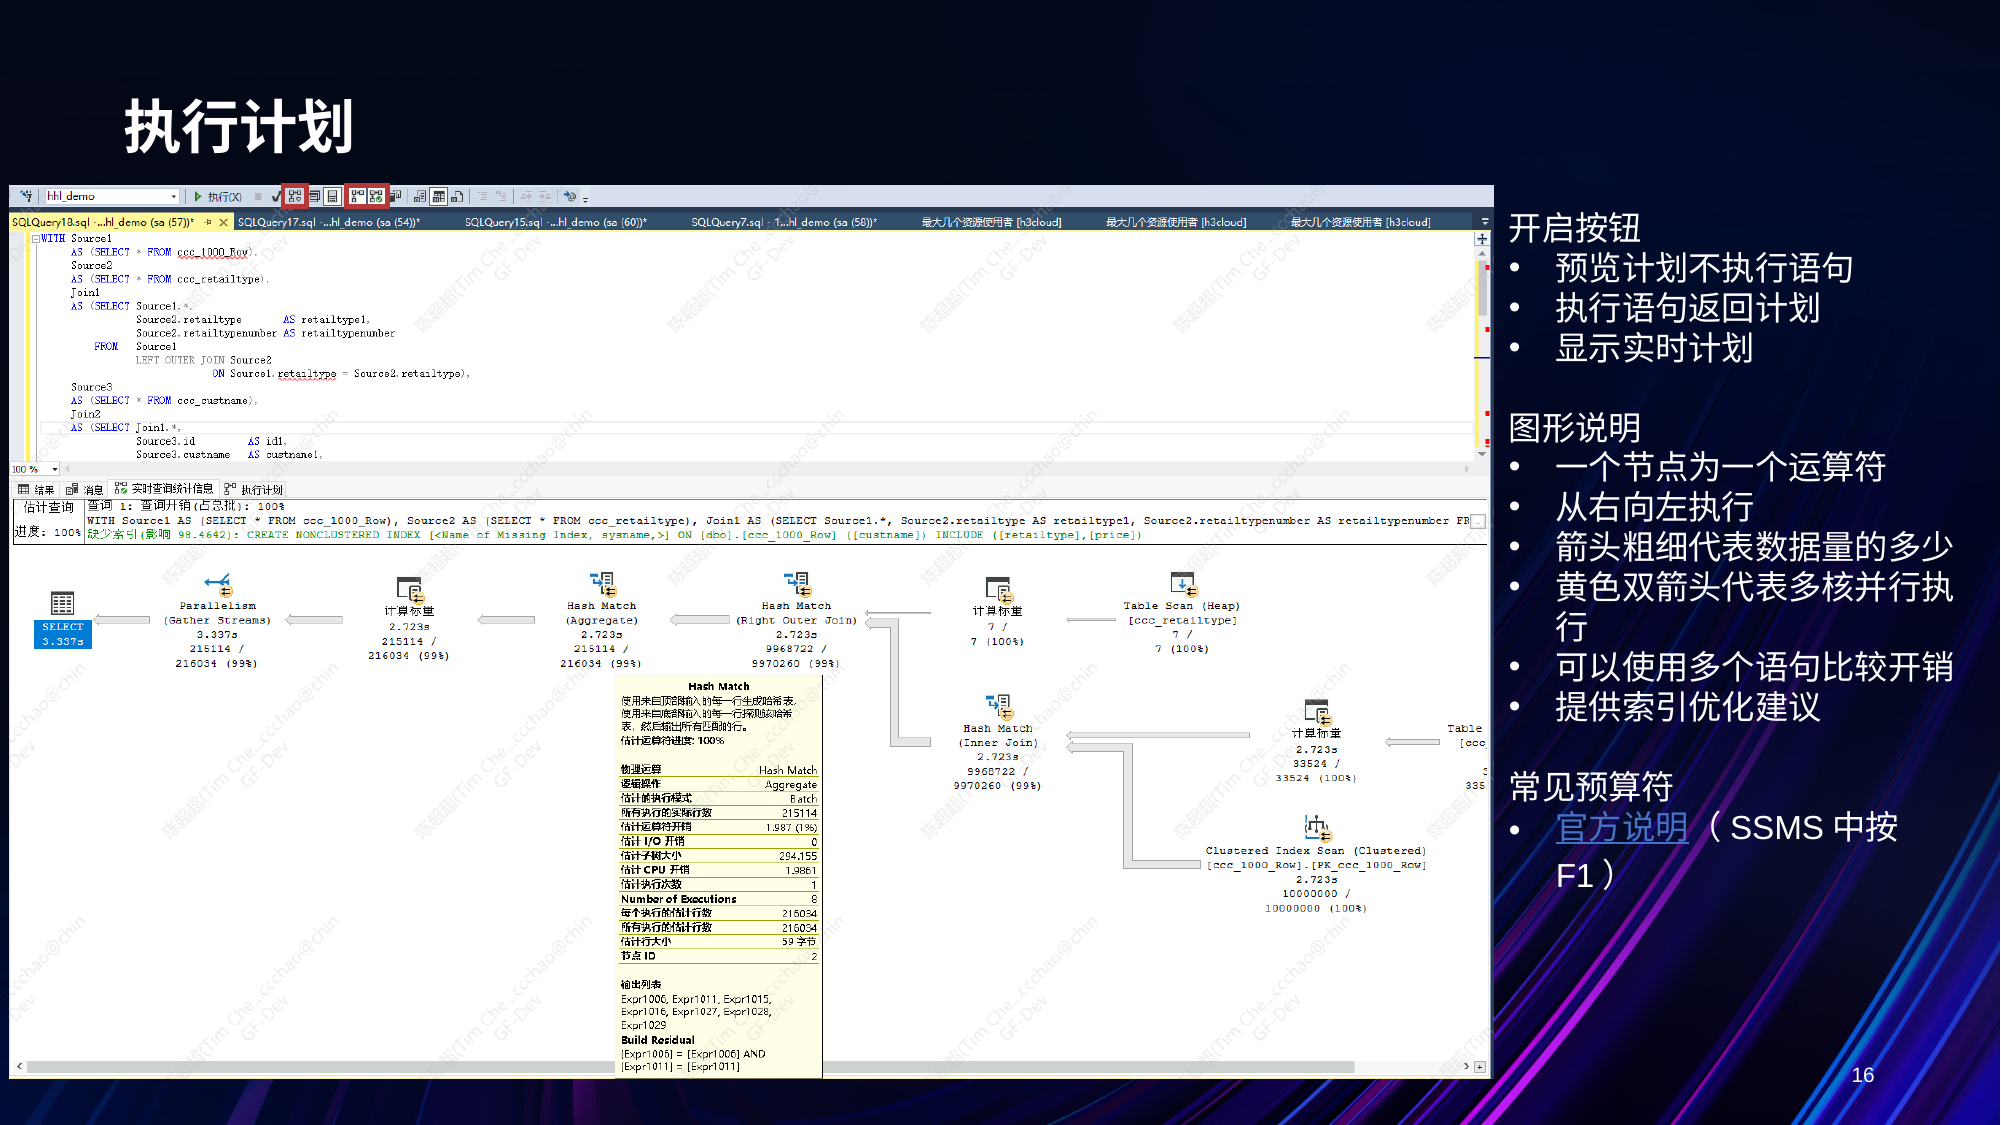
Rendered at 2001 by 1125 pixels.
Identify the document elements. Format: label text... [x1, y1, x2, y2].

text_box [9, 185, 1494, 1079]
text_box 开启按钮 预览计划不执行语句 执行语句返回计划 显示实时计划 图形说明 一个节点为一个运算符 从右向左执行 箭头粗细代表数据量的多少 黄色双箭头代表多核并行执行 可以使用多个语句比较开销 提供索引优化建议 常见预算符 官方说明（SSMS中按F1） [1494, 199, 2000, 981]
picture [0, 0, 2000, 1125]
title 执行计划 [108, 90, 1890, 169]
slide_number 16 [1452, 1053, 1890, 1095]
